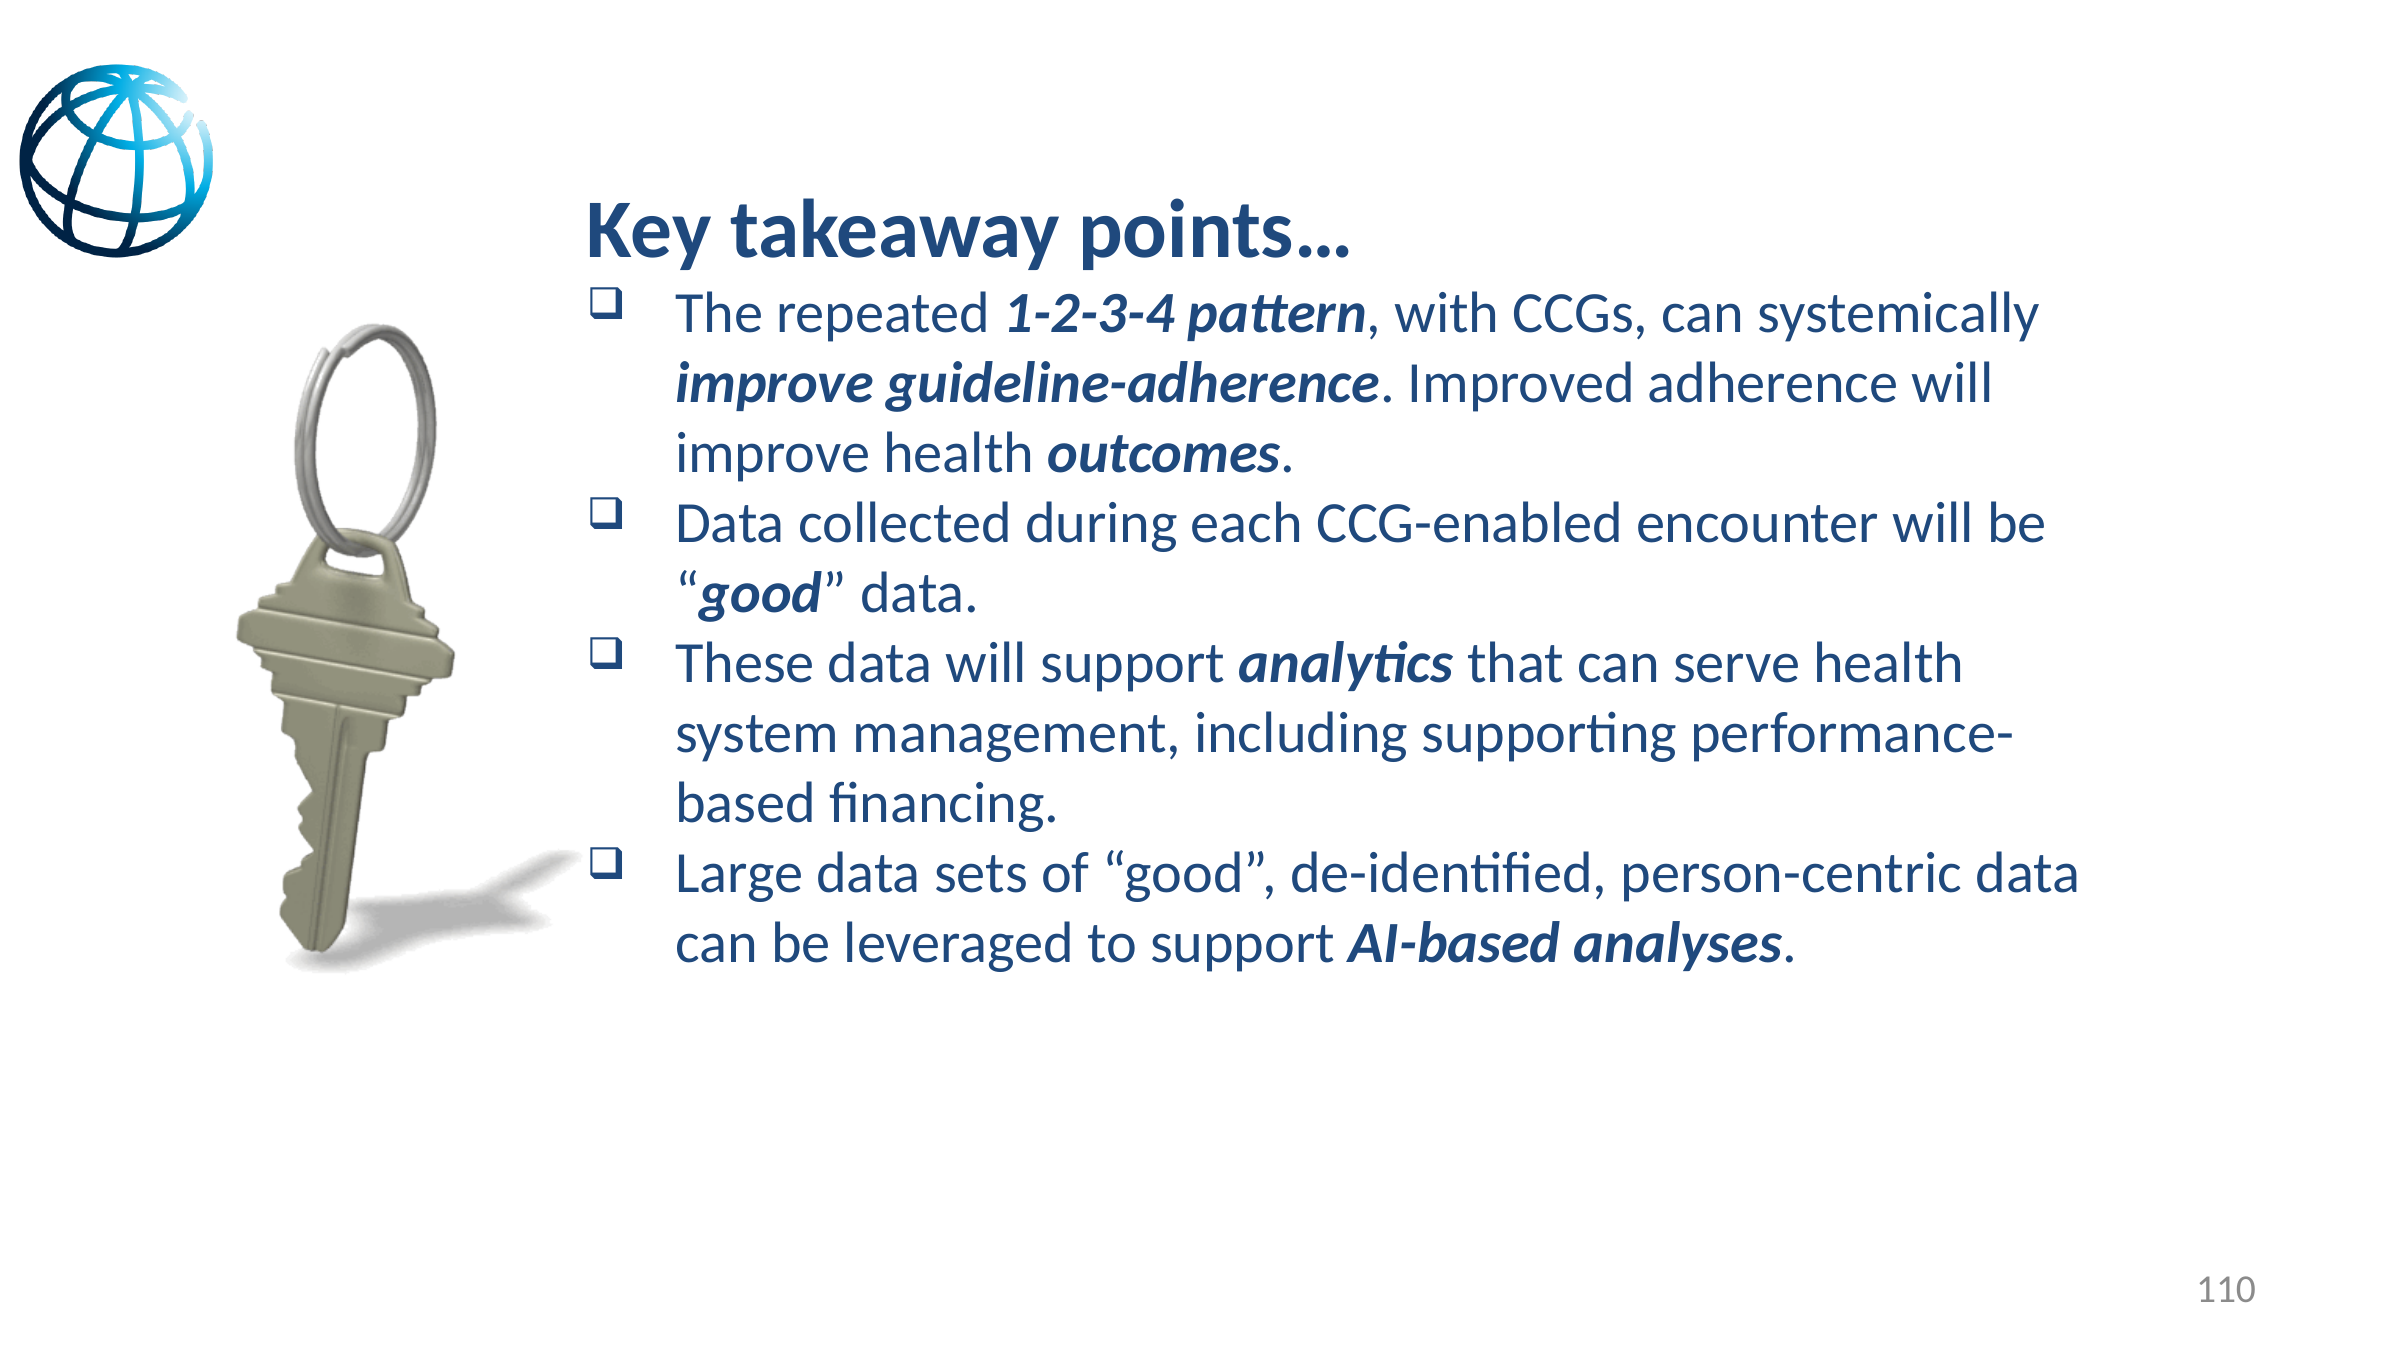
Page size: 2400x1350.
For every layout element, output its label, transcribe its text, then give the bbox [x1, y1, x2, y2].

text_box Key takeaway points… The repeated 1-2-3-4 pattern, with CCGs, can systemically improve guideline-adherence. Improved adherence will improve health outcomes. Data collected during each CCG-enabled encounter will be “good” data. These data will support analytics that can serve health system management, including supporting performance-based financing. Large data sets of “good”, de-identified, person-centric data can be leveraged to support AI-based analyses. [572, 167, 2110, 982]
picture [16, 62, 228, 259]
picture [183, 284, 641, 1066]
slide_number 110 [1719, 1251, 2280, 1324]
